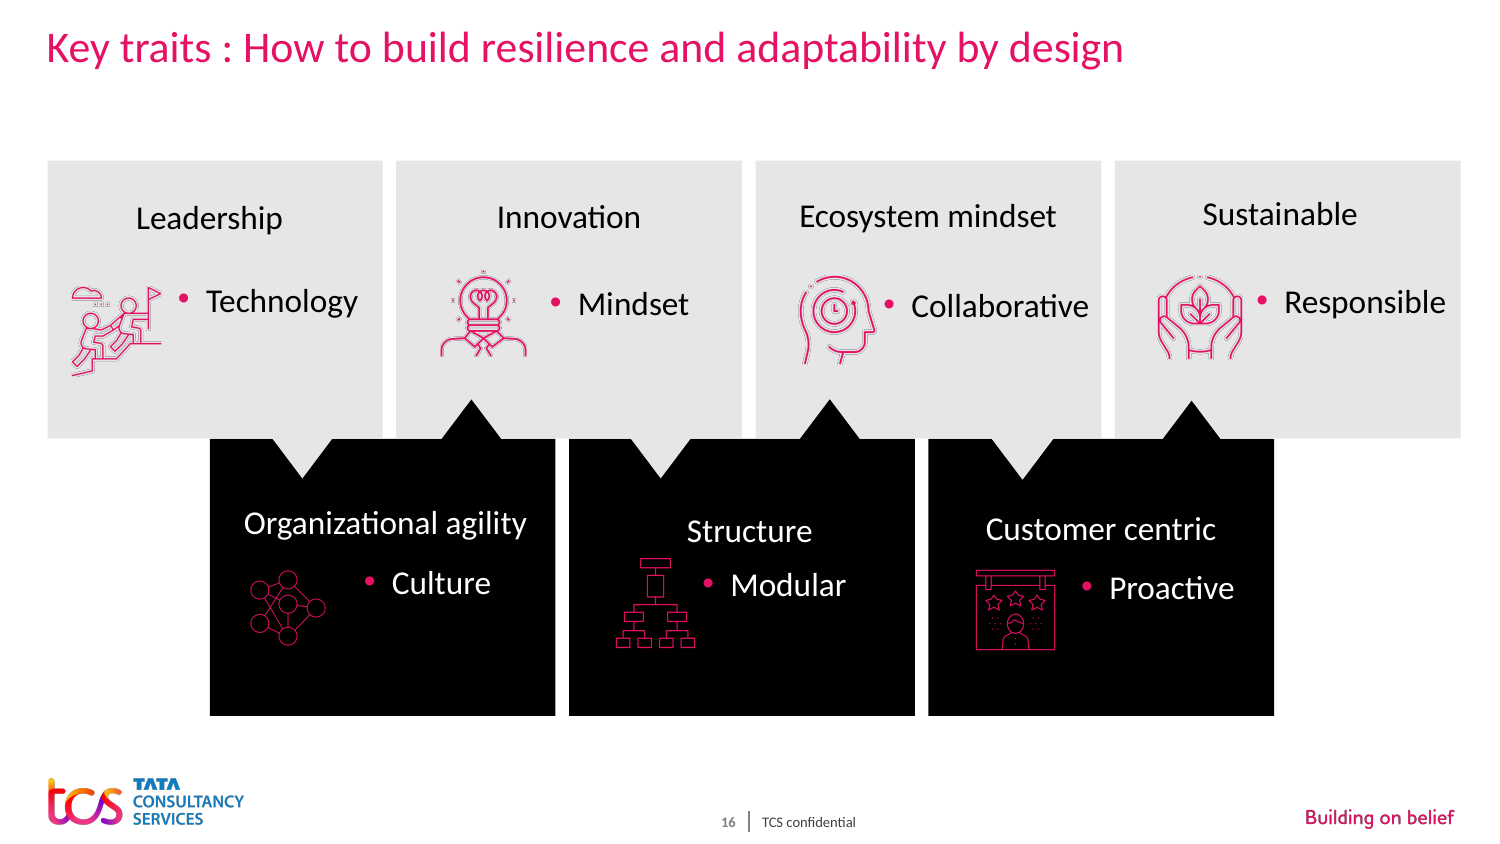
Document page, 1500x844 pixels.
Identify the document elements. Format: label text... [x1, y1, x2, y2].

text_box Culture [348, 553, 561, 609]
text_box Innovation [480, 187, 658, 243]
text_box [798, 399, 862, 442]
title Key traits : How to build resilience and adaptability by design [31, 17, 1326, 109]
text_box Customer centric [969, 499, 1233, 555]
picture [615, 557, 696, 650]
picture [48, 777, 245, 826]
picture [1157, 275, 1243, 361]
picture [246, 567, 329, 649]
text_box Collaborative [883, 276, 1110, 372]
text_box Responsible [1241, 272, 1469, 328]
picture [974, 569, 1057, 651]
text_box [1114, 160, 1461, 439]
text_box [569, 438, 915, 716]
text_box Leadership [120, 188, 300, 244]
text_box [439, 399, 503, 442]
picture [71, 286, 162, 377]
text_box Ecosystem mindset [781, 186, 1076, 242]
text_box [990, 437, 1055, 480]
text_box [629, 436, 693, 479]
text_box [396, 160, 742, 439]
footer TCS confidential [751, 810, 1060, 832]
text_box [1160, 400, 1224, 443]
text_box Modular [694, 555, 942, 611]
picture [440, 270, 527, 357]
text_box [209, 438, 556, 716]
text_box [47, 160, 383, 439]
text_box Mindset [534, 274, 747, 370]
text_box Technology [162, 271, 375, 327]
text_box Structure [670, 501, 829, 555]
text_box Organizational agility [227, 494, 544, 550]
text_box [755, 160, 1102, 439]
text_box Sustainable [1187, 184, 1374, 240]
picture [1306, 809, 1455, 829]
text_box [270, 436, 334, 479]
picture [793, 275, 883, 365]
text_box Proactive [1066, 558, 1278, 614]
text_box [928, 438, 1275, 716]
